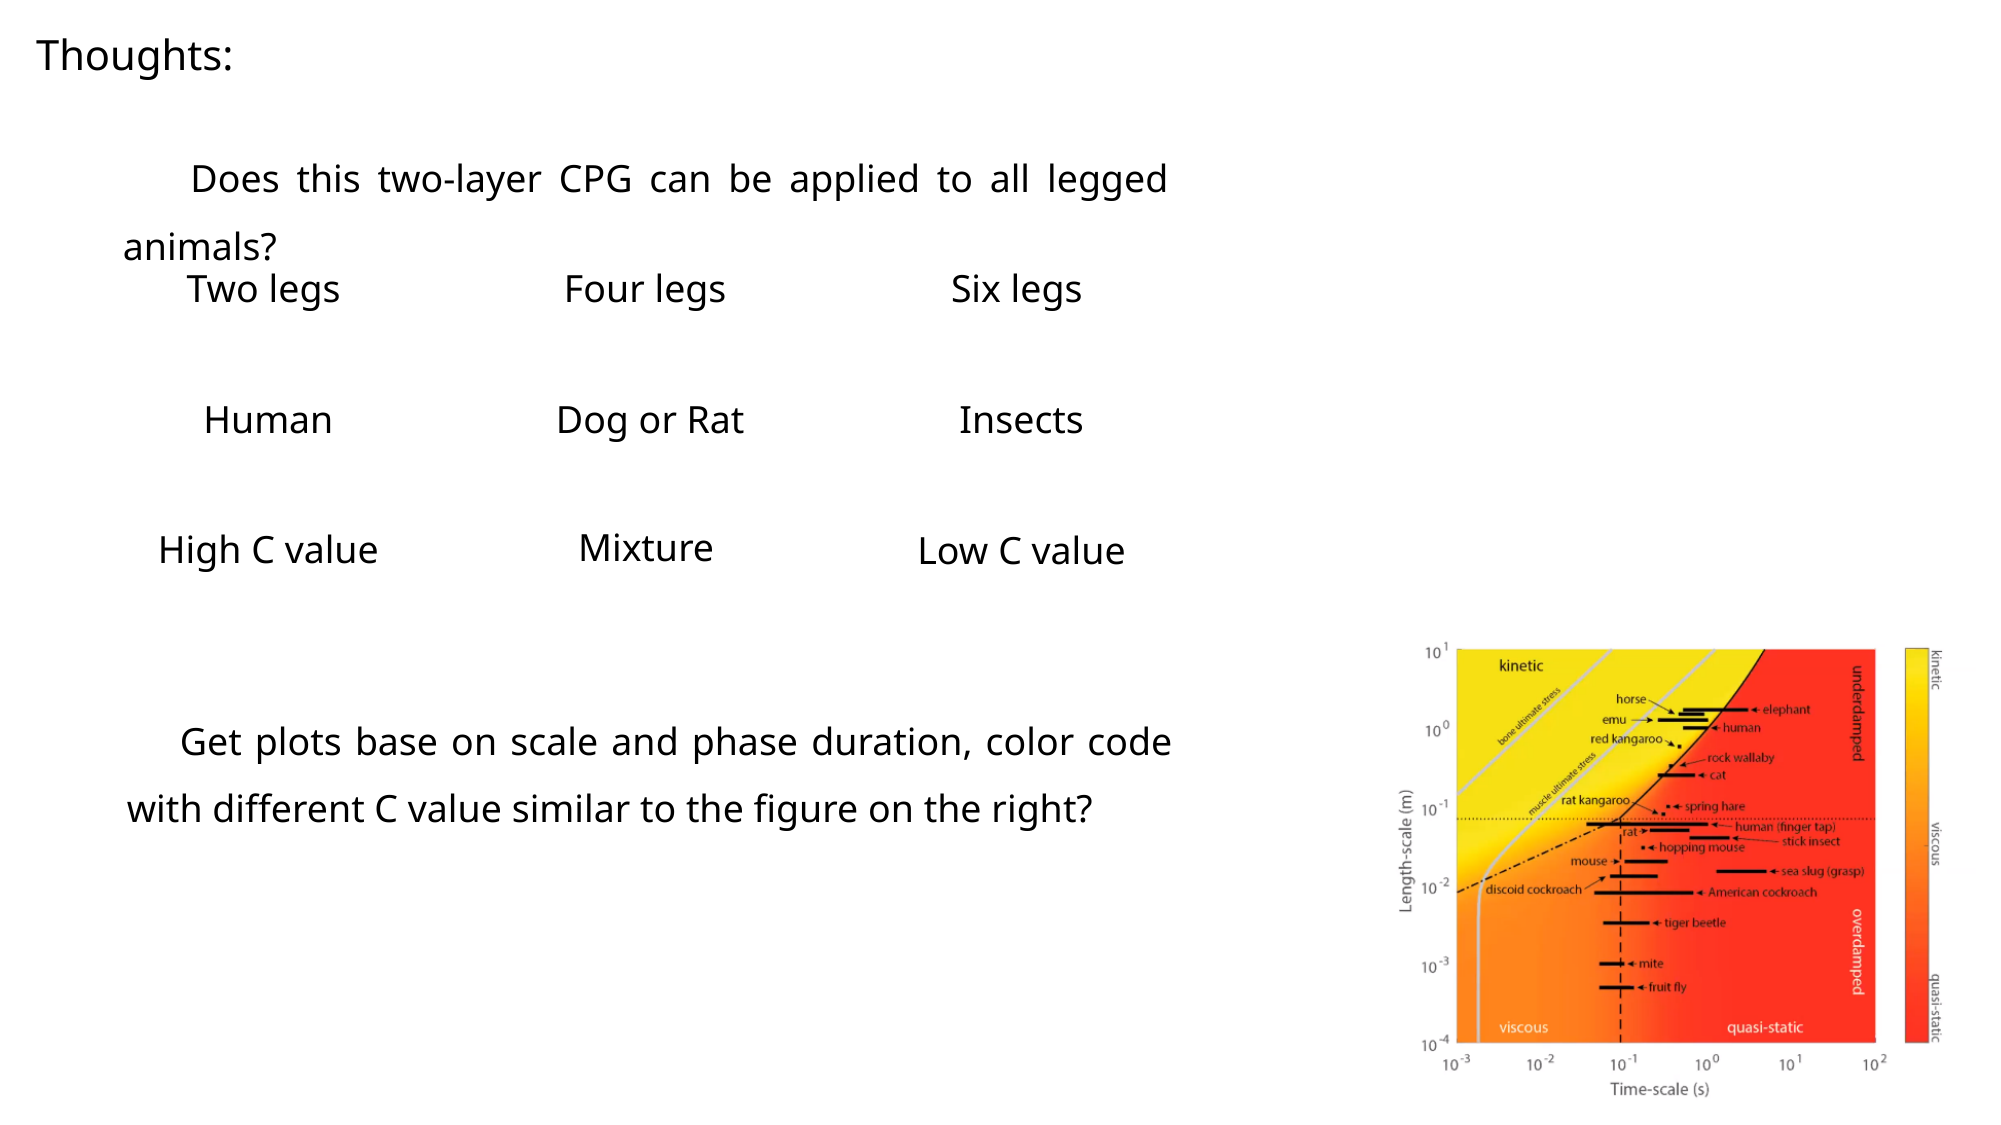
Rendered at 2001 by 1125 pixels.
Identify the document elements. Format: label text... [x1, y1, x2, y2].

text_box Get plots base on scale and phase duration, color code with different C value similar to the figure on the right? [112, 687, 1189, 838]
text_box Low C value [902, 519, 1141, 580]
text_box Does this two-layer CPG can be applied to all legged animals? [108, 125, 1185, 275]
text_box Human [188, 388, 349, 449]
text_box Insects [944, 388, 1099, 449]
picture [1363, 615, 1978, 1125]
text_box Thoughts: [21, 21, 249, 87]
text_box Mixture [563, 516, 730, 577]
text_box High C value [143, 518, 394, 579]
text_box Dog or Rat [541, 388, 760, 449]
text_box Six legs [936, 258, 1108, 318]
text_box Four legs [549, 258, 752, 318]
text_box Two legs [171, 258, 366, 318]
